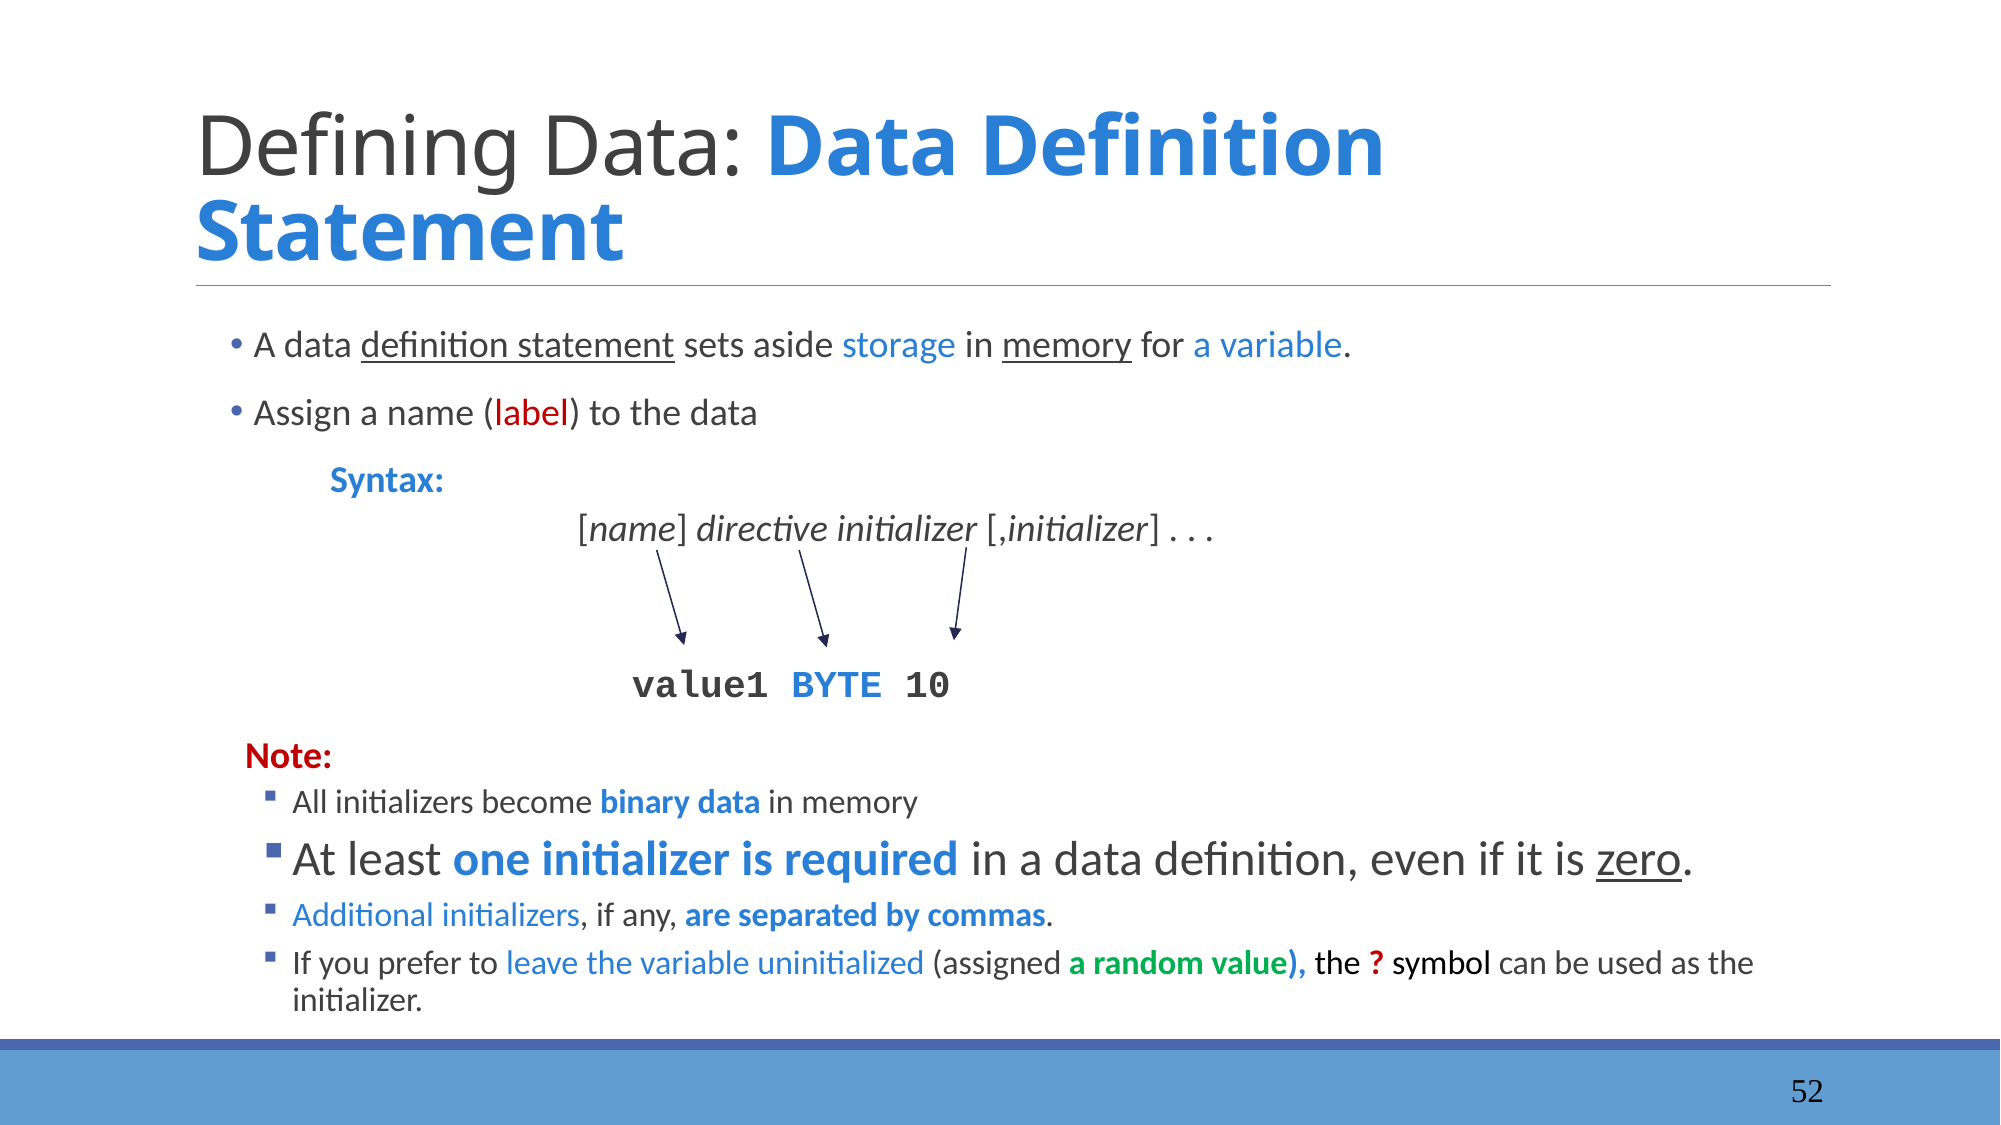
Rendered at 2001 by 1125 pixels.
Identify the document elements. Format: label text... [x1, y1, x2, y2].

slide_number 53 [1624, 1059, 1840, 1120]
text_box [949, 547, 967, 641]
text_box [656, 549, 687, 646]
title Defining Data: Data Definition Statement [180, 47, 1830, 285]
list A data definition statement sets aside storage in memory for a variable. Assign a name (label) to the data Syntax: [name] directive initializer [,initializer] . . . value1 BYTE 10 Note: All initializers become binary data in memory At least one initializer is required in a data definition, even if it is zero. Additional initializers, if any, are separated by commas. If you prefer to leave the variable uninitialized (assigned a random value), the ? symbol can be used as the initializer. [230, 317, 1830, 1028]
text_box [799, 549, 830, 648]
